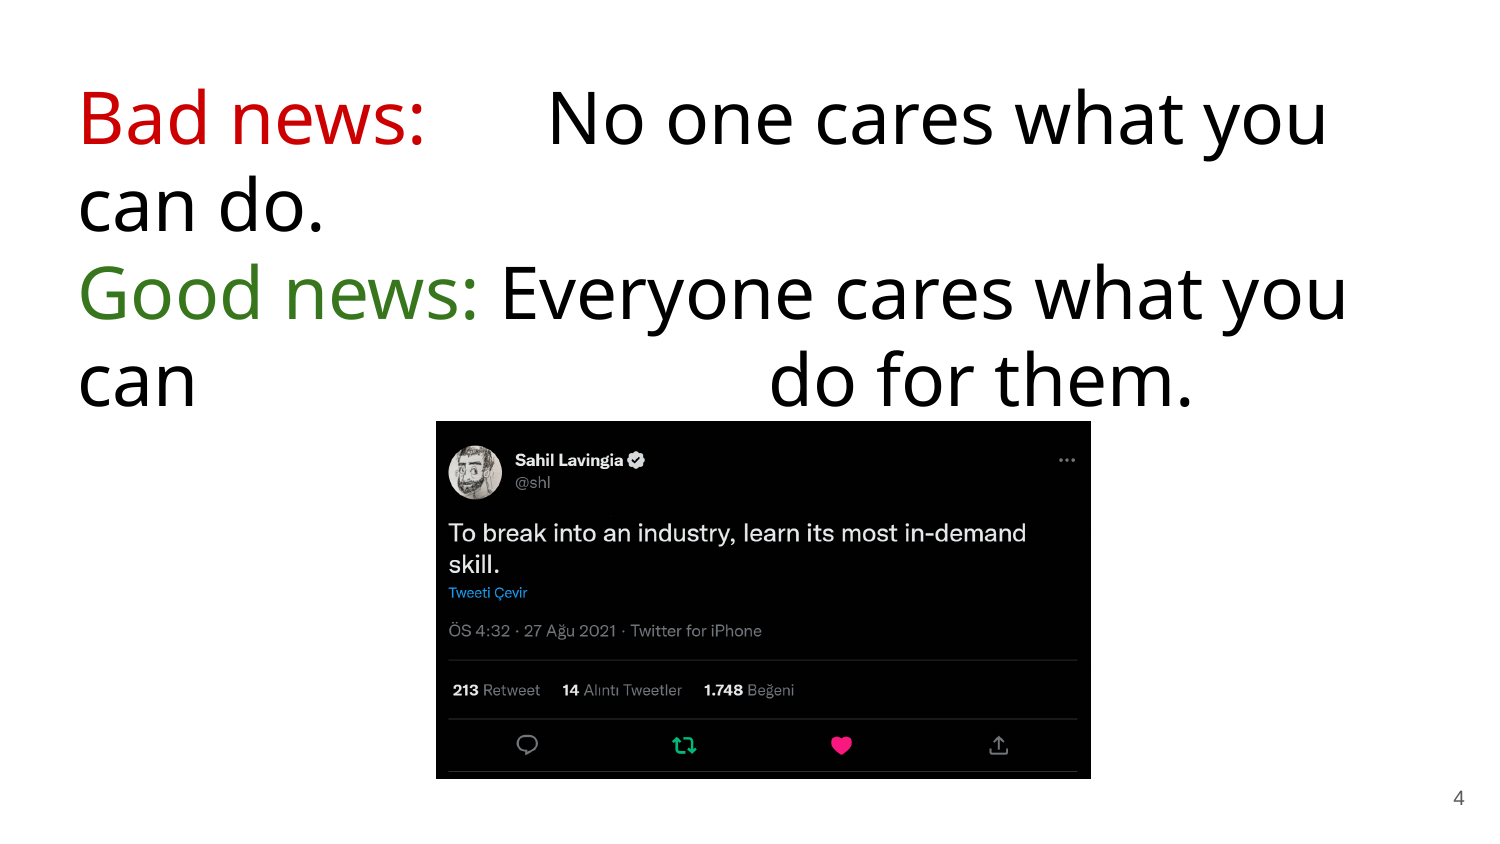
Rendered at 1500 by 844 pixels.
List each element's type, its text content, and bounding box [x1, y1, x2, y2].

subtitle Bad news: No one cares what you can do. Good news: Everyone cares what you can do for them. [62, 56, 1465, 493]
picture [436, 421, 1092, 779]
slide_number ‹#› [1389, 764, 1480, 830]
